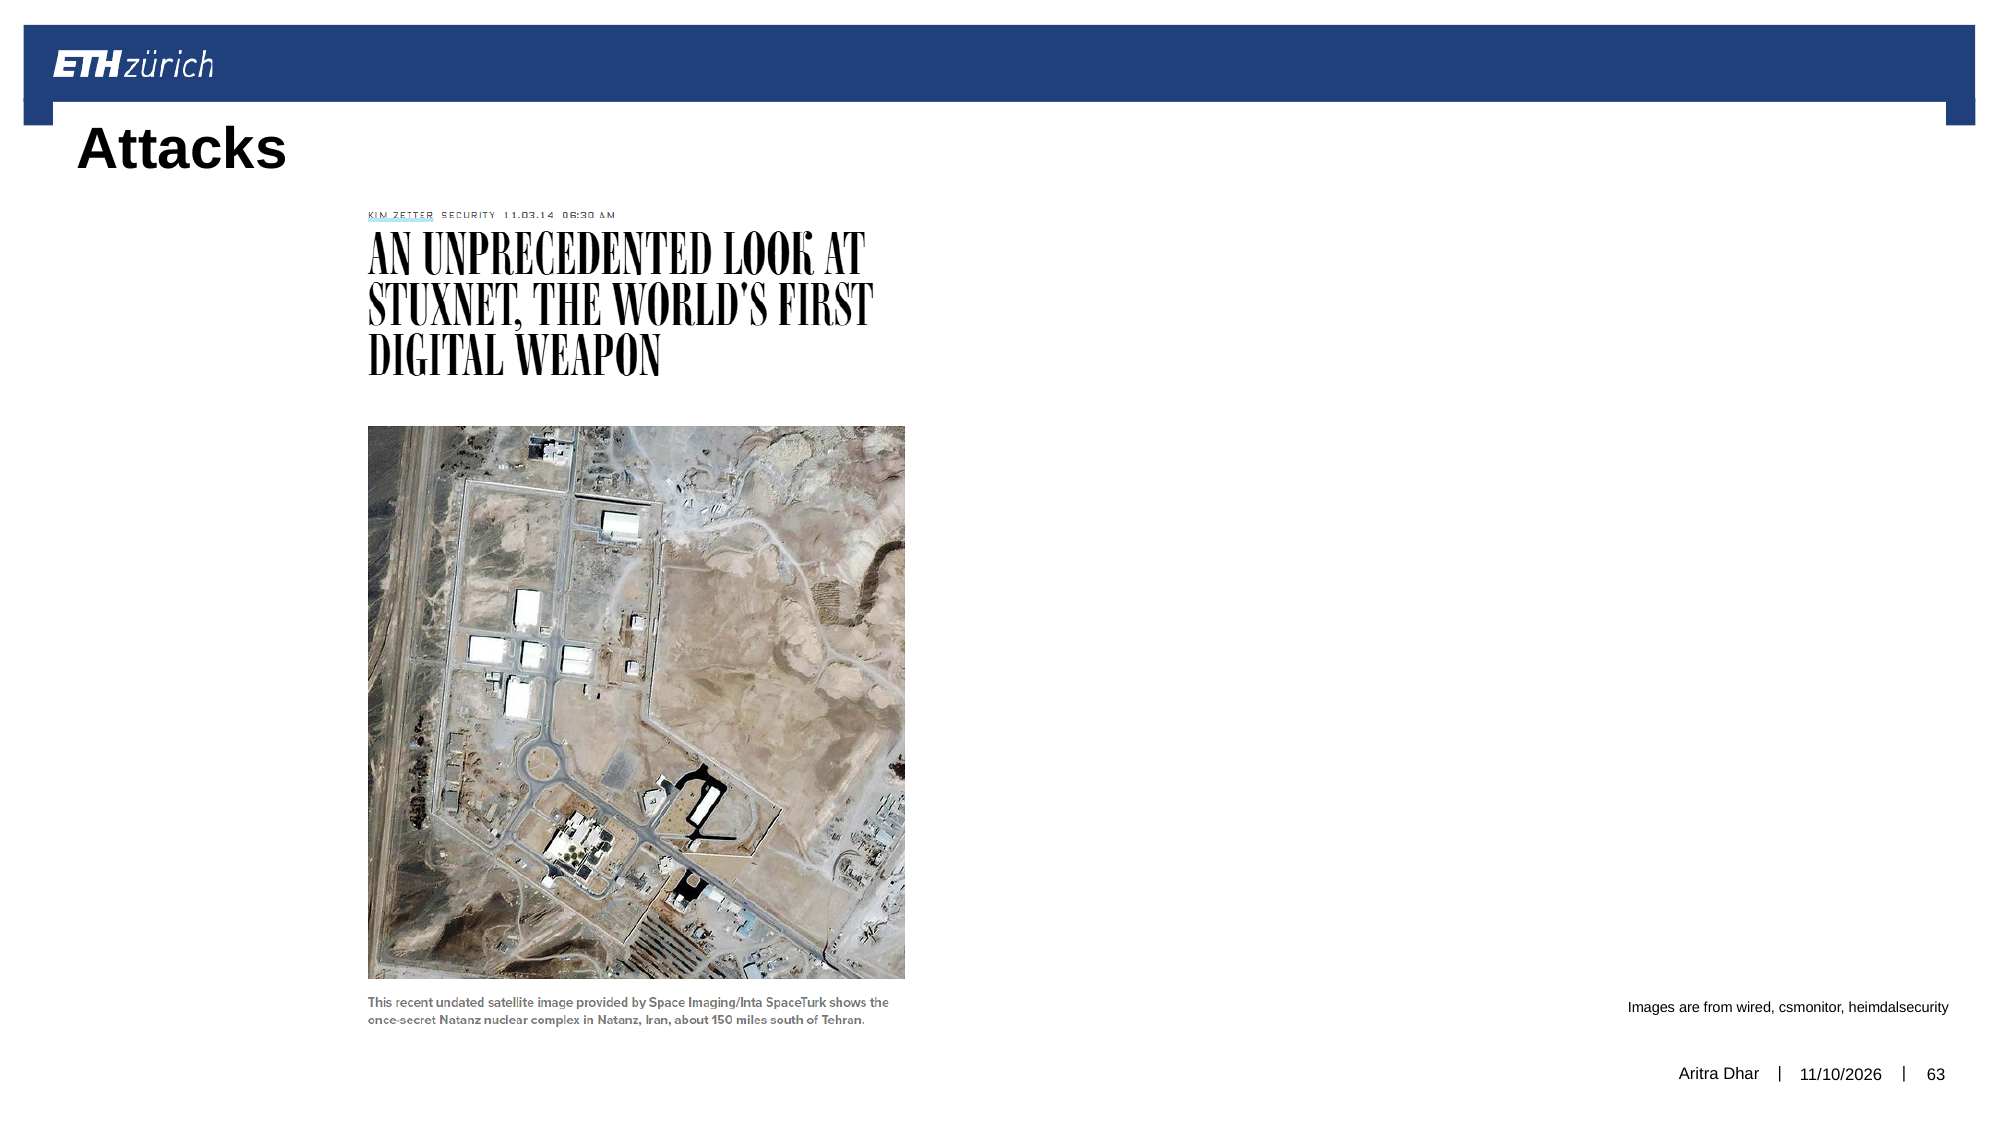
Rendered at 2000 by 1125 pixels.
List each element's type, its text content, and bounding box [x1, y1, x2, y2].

slide_number 63 [1906, 1034, 1966, 1112]
picture [361, 206, 912, 1033]
title Attacks [53, 101, 1946, 262]
text_box Images are from wired, csmonitor, heimdalsecurity [1613, 990, 1969, 1023]
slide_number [1790, 1034, 1892, 1112]
footer Aritra Dhar [999, 1034, 1760, 1111]
